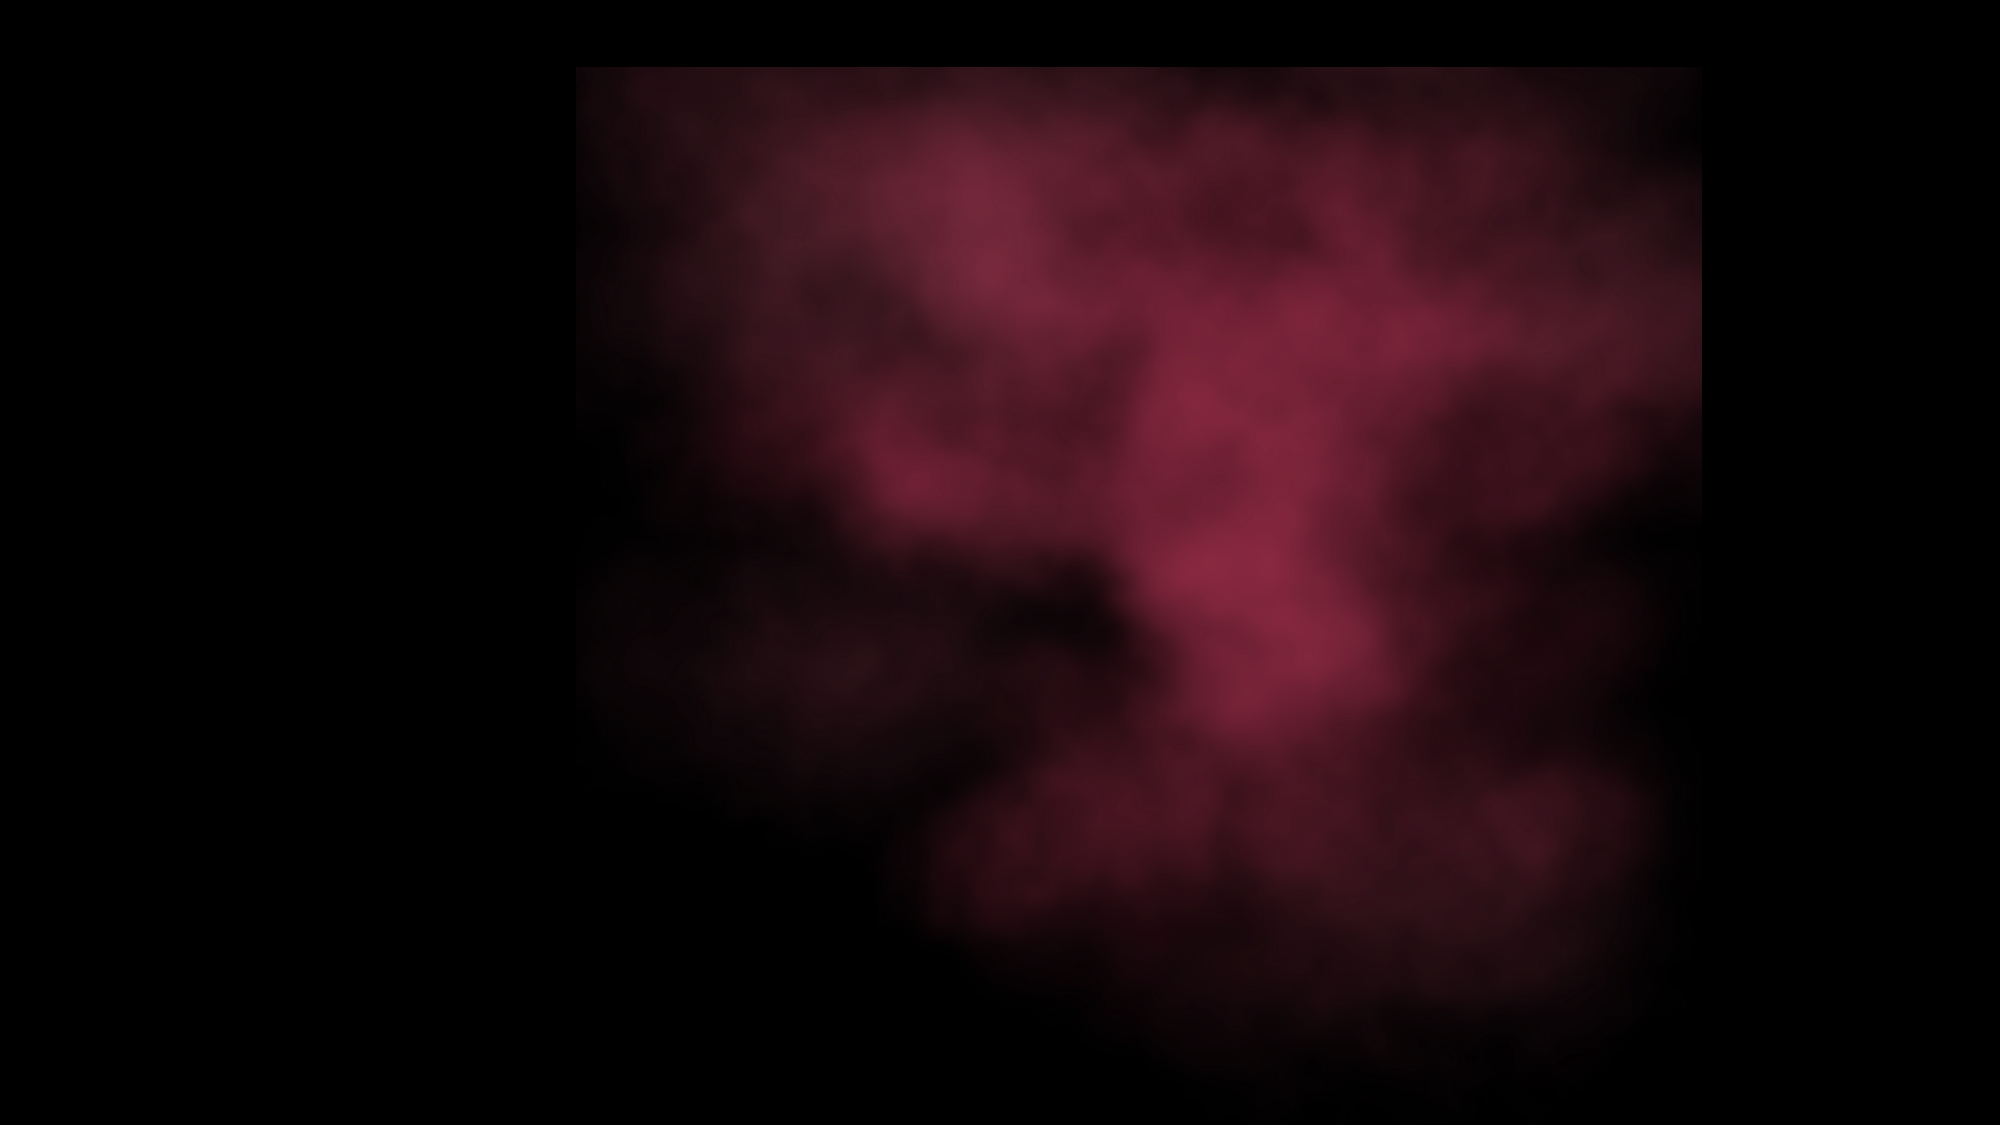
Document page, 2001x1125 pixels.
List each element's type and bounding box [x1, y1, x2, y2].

text_box [576, 0, 1702, 1125]
